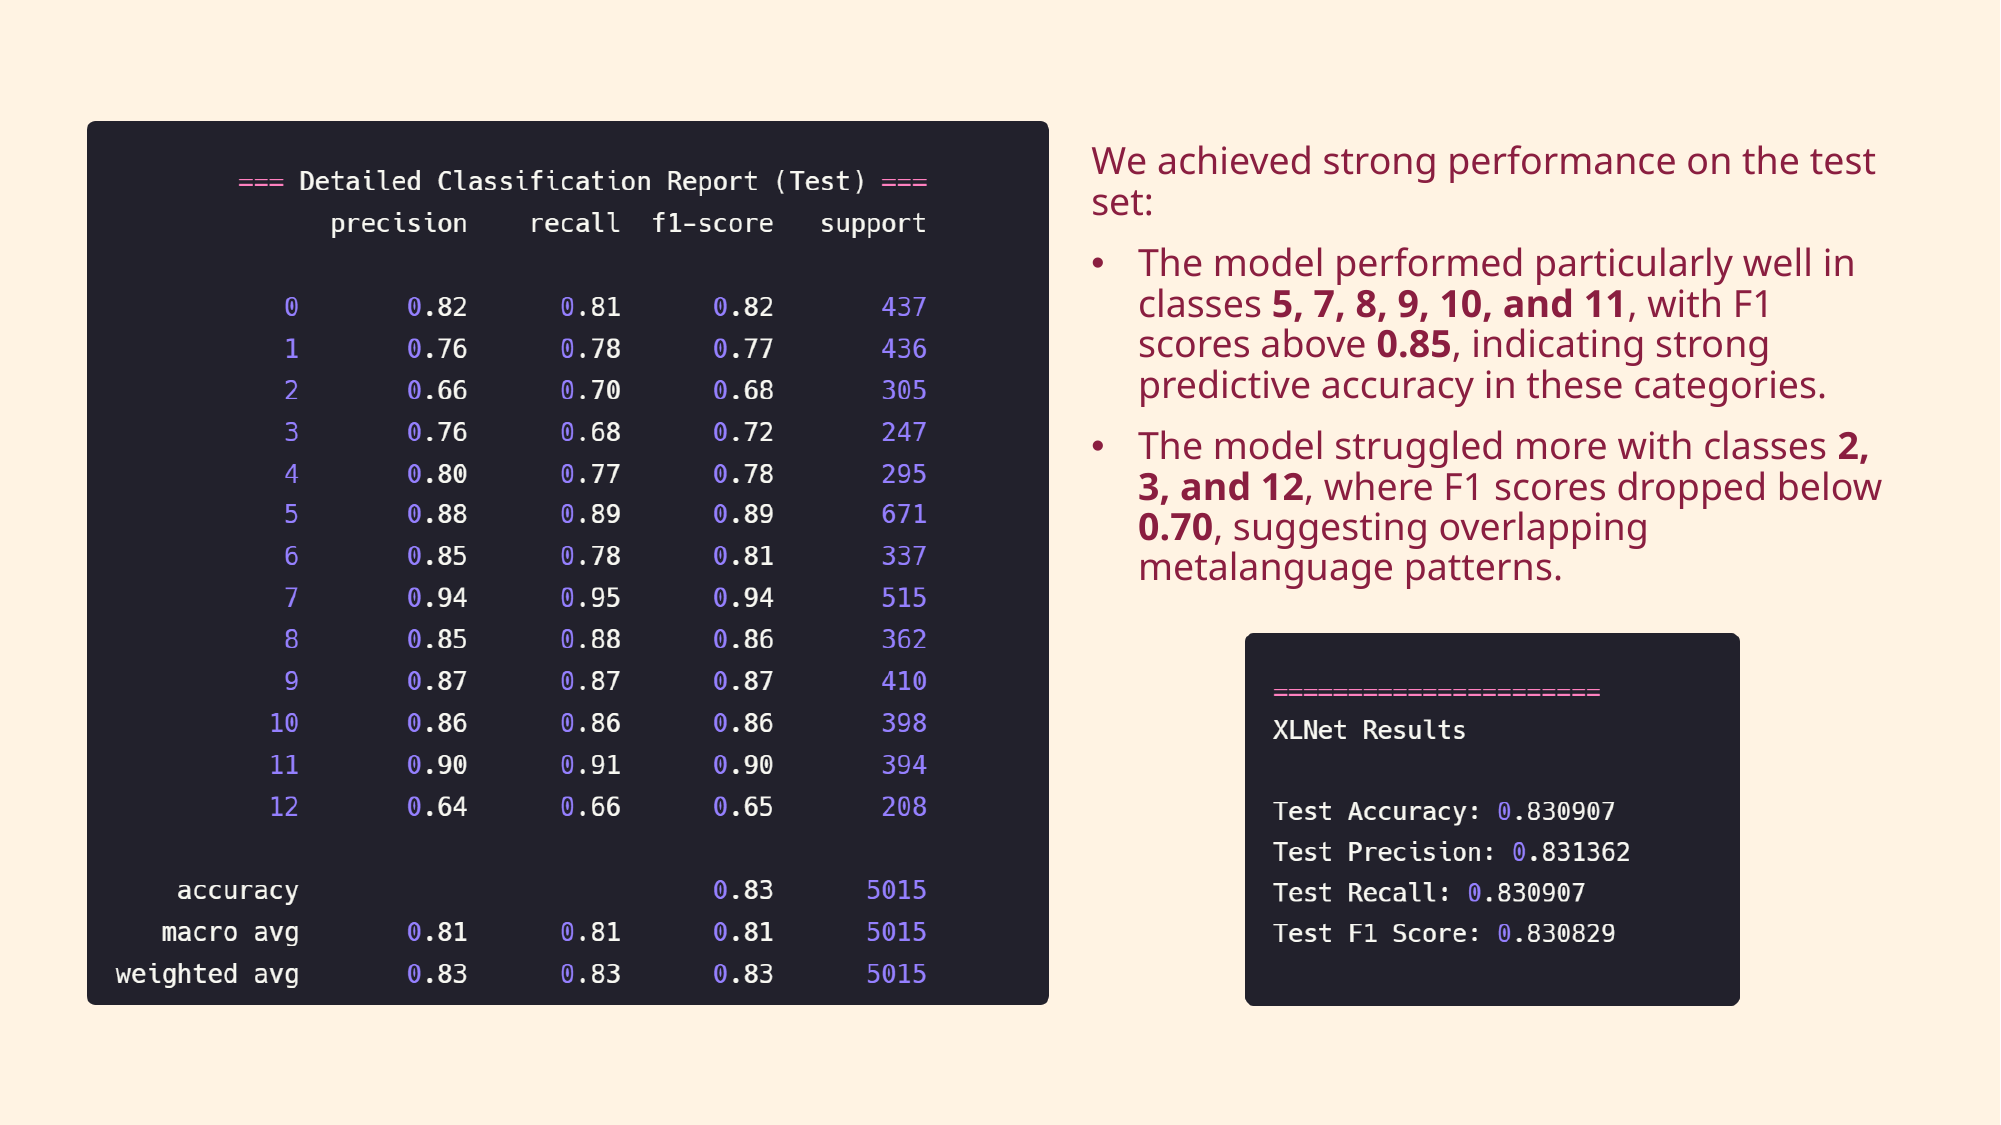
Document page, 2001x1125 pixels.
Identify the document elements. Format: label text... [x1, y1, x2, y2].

picture [1227, 621, 1758, 1016]
text_box We achieved strong performance on the test set: The model performed particularly well in classes 5, 7, 8, 9, 10, and 11, with F1 scores above 0.85, indicating strong predictive accuracy in these categories. The model struggled more with classes 2, 3, and 12, where F1 scores dropped below 0.70, suggesting overlapping metalanguage patterns. [1076, 110, 1909, 622]
picture [67, 109, 1068, 1016]
